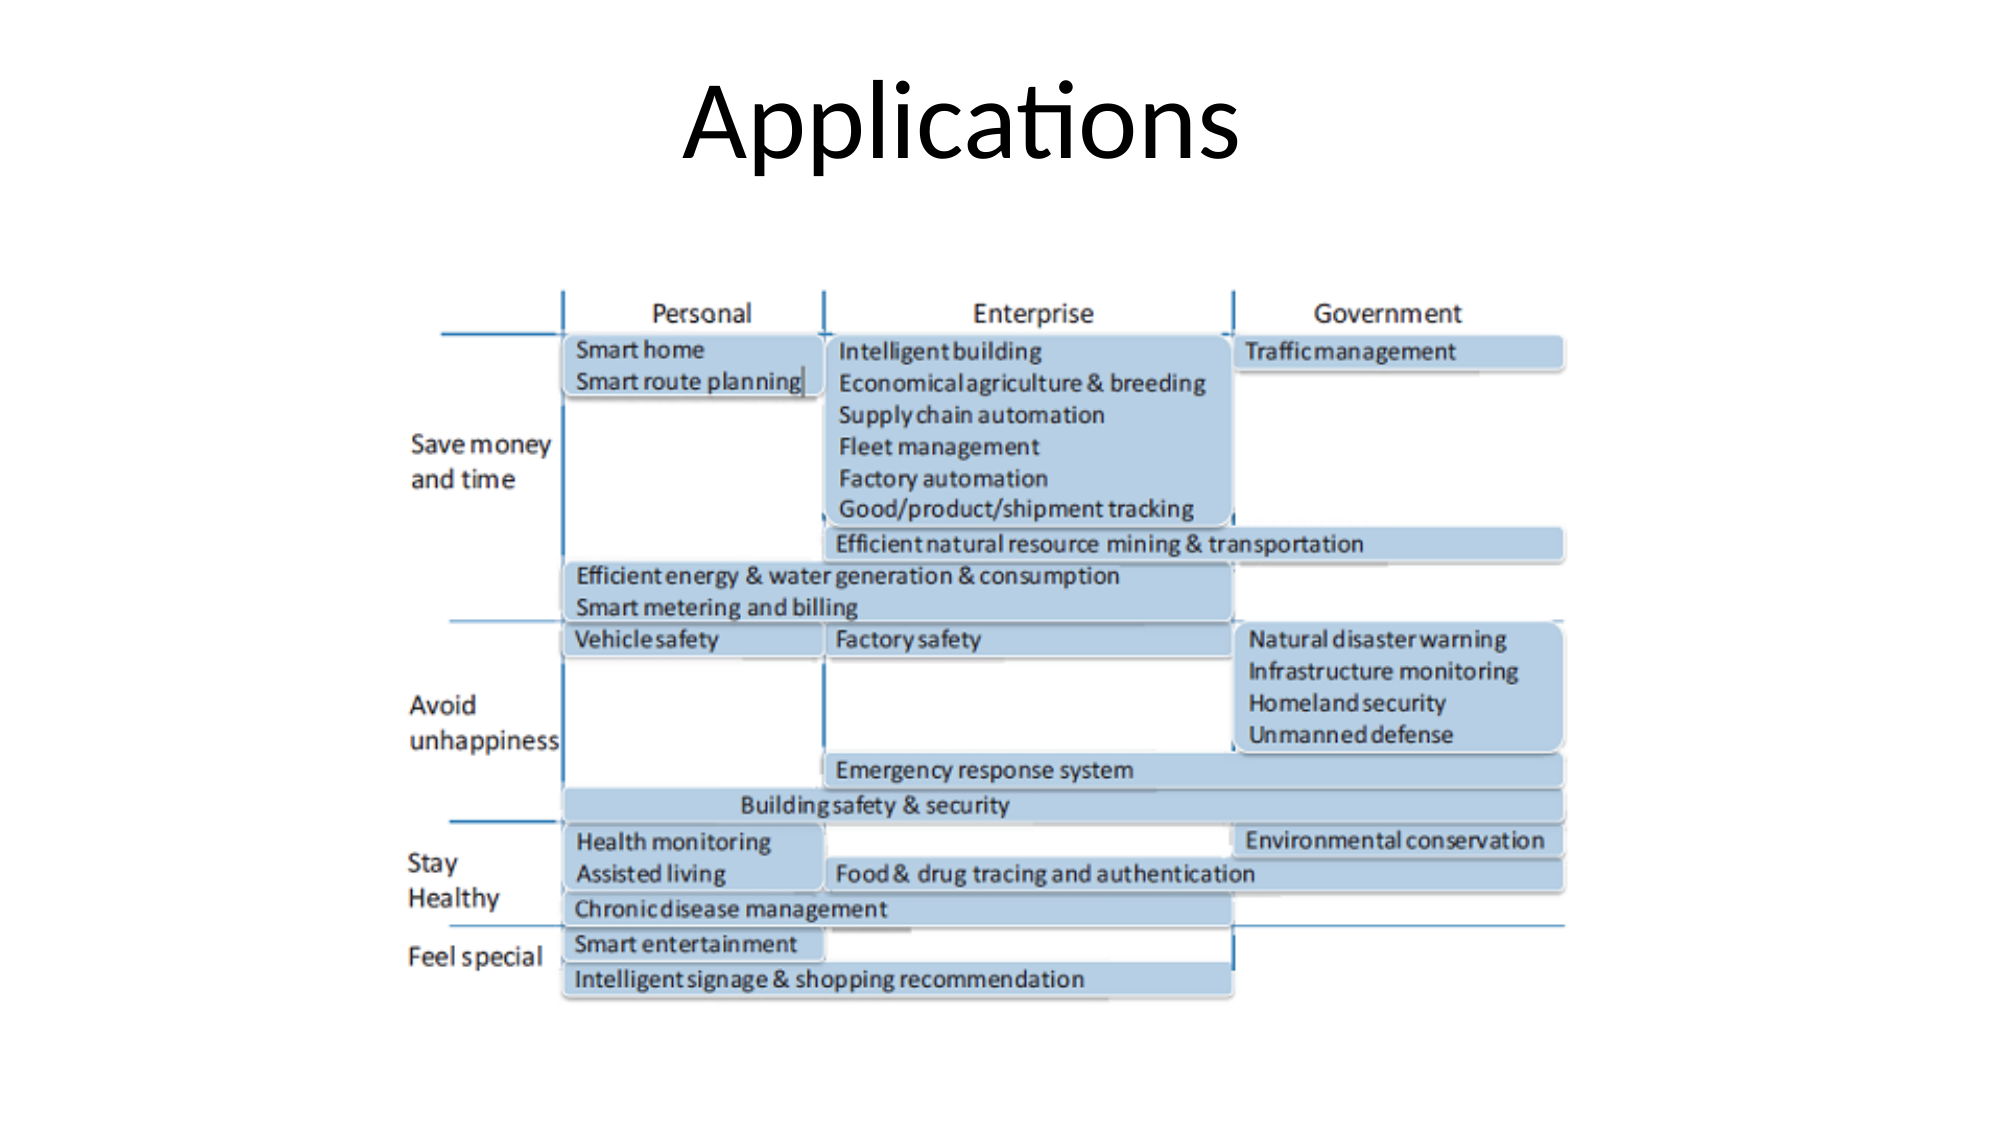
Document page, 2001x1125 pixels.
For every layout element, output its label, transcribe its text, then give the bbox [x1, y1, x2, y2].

text_box Applications [667, 38, 1257, 189]
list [363, 246, 1597, 1013]
